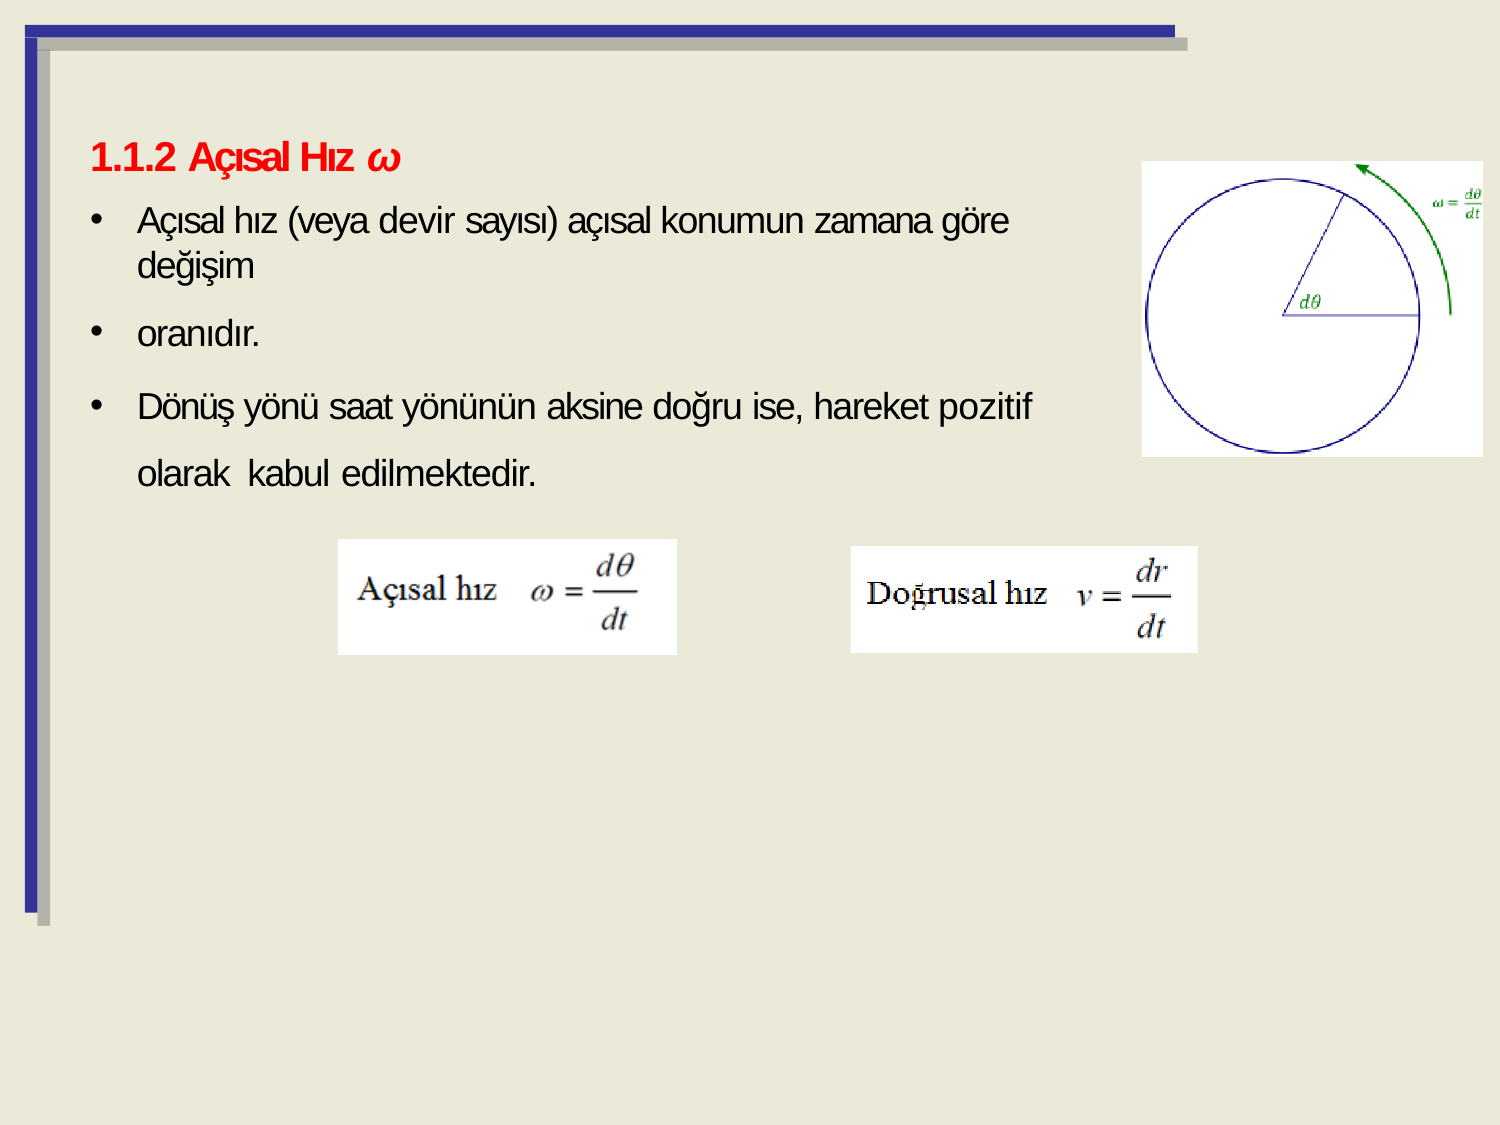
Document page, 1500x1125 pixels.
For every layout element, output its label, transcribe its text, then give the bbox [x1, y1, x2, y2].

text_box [335, 537, 679, 657]
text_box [849, 545, 1199, 655]
text_box [1141, 161, 1484, 457]
text_box 1.1.2 Açısal Hız ω Açısal hız (veya devir sayısı) açısal konumun zamana göre değişim oranıdır. Dönüş yönü saat yönünün aksine doğru ise, hareket pozitif olarak kabul edilmektedir. [75, 124, 1103, 495]
picture [37, 37, 1188, 926]
